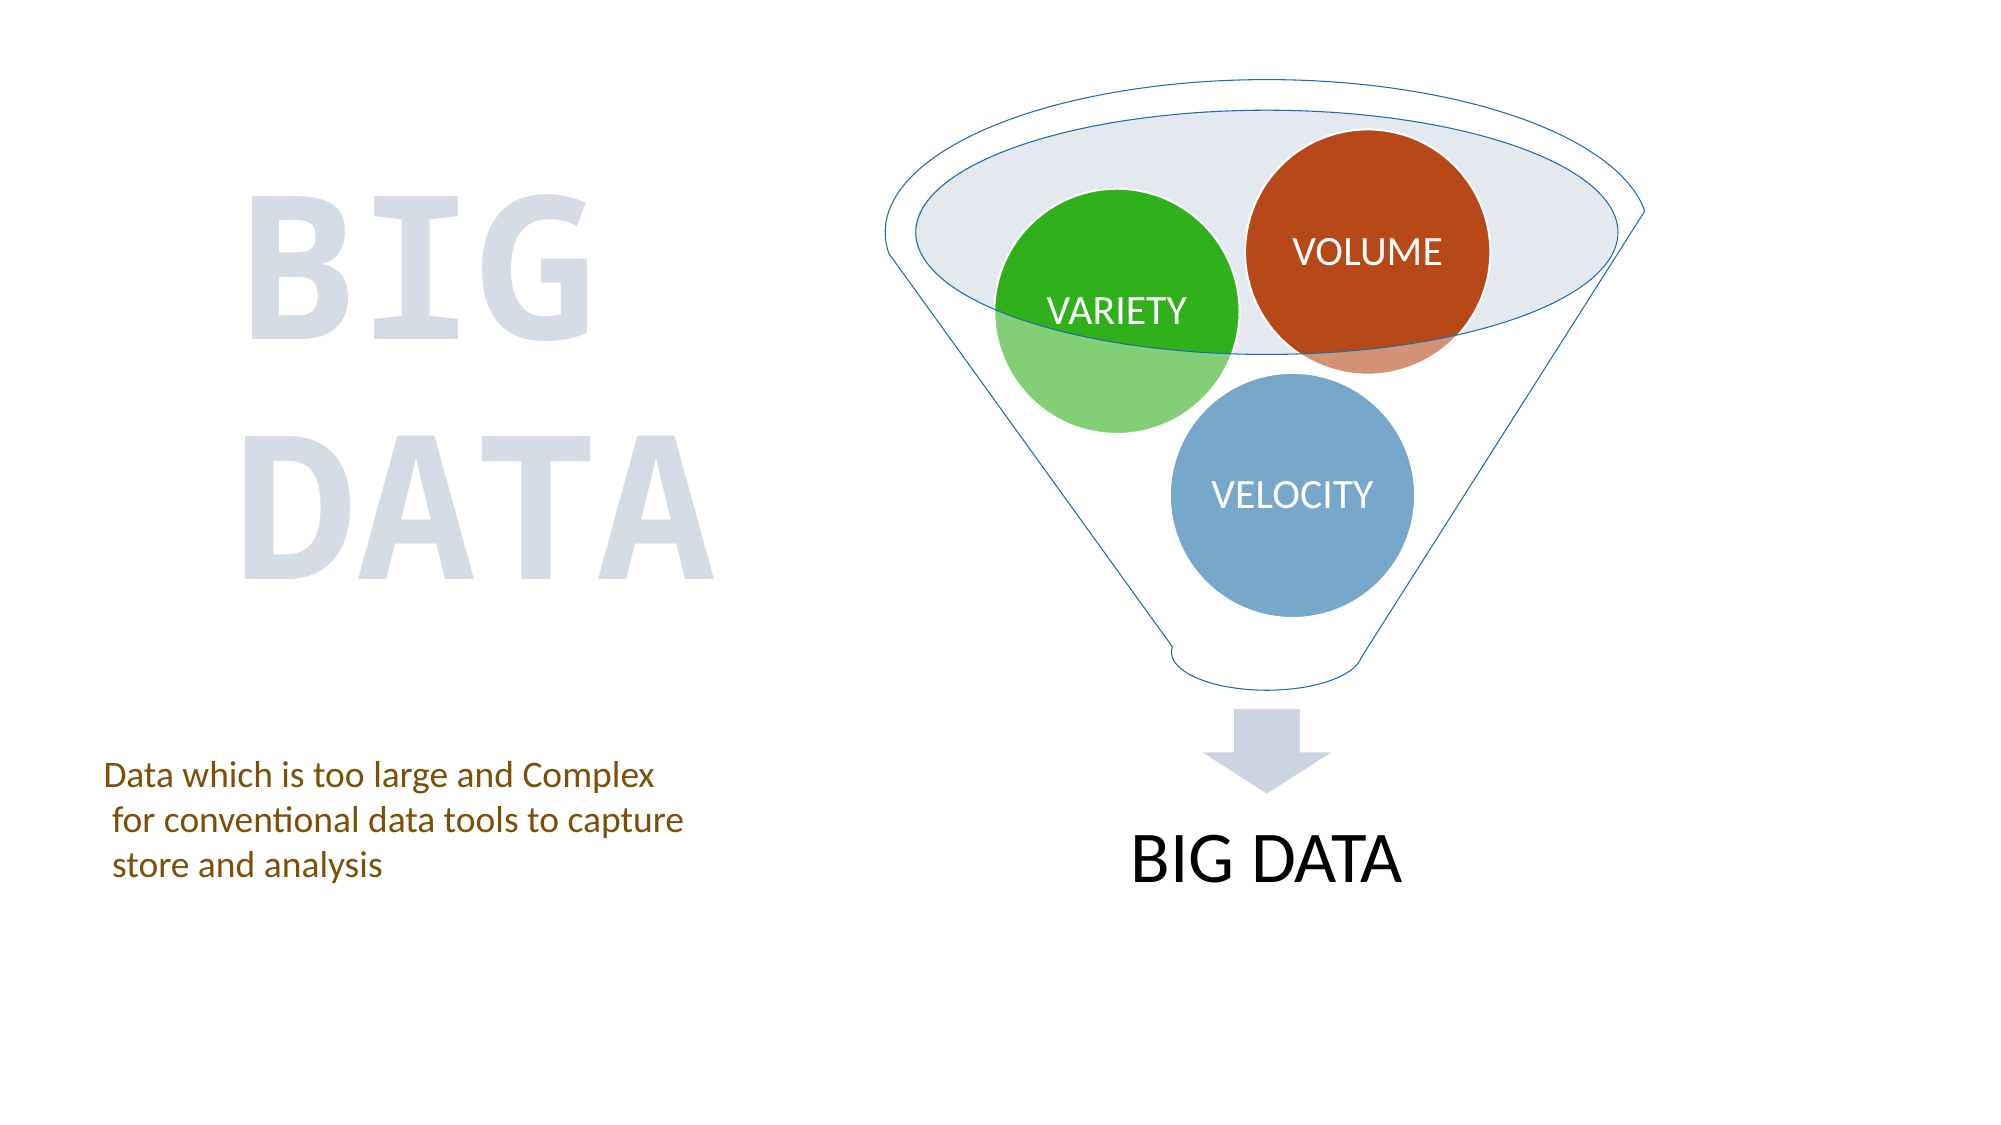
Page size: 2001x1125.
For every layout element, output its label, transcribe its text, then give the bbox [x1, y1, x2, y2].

text_box BIG DATA [124, 132, 618, 628]
text_box Data which is too large and Complex for conventional data tools to capture store and analysis [88, 742, 618, 893]
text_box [618, 74, 1915, 947]
